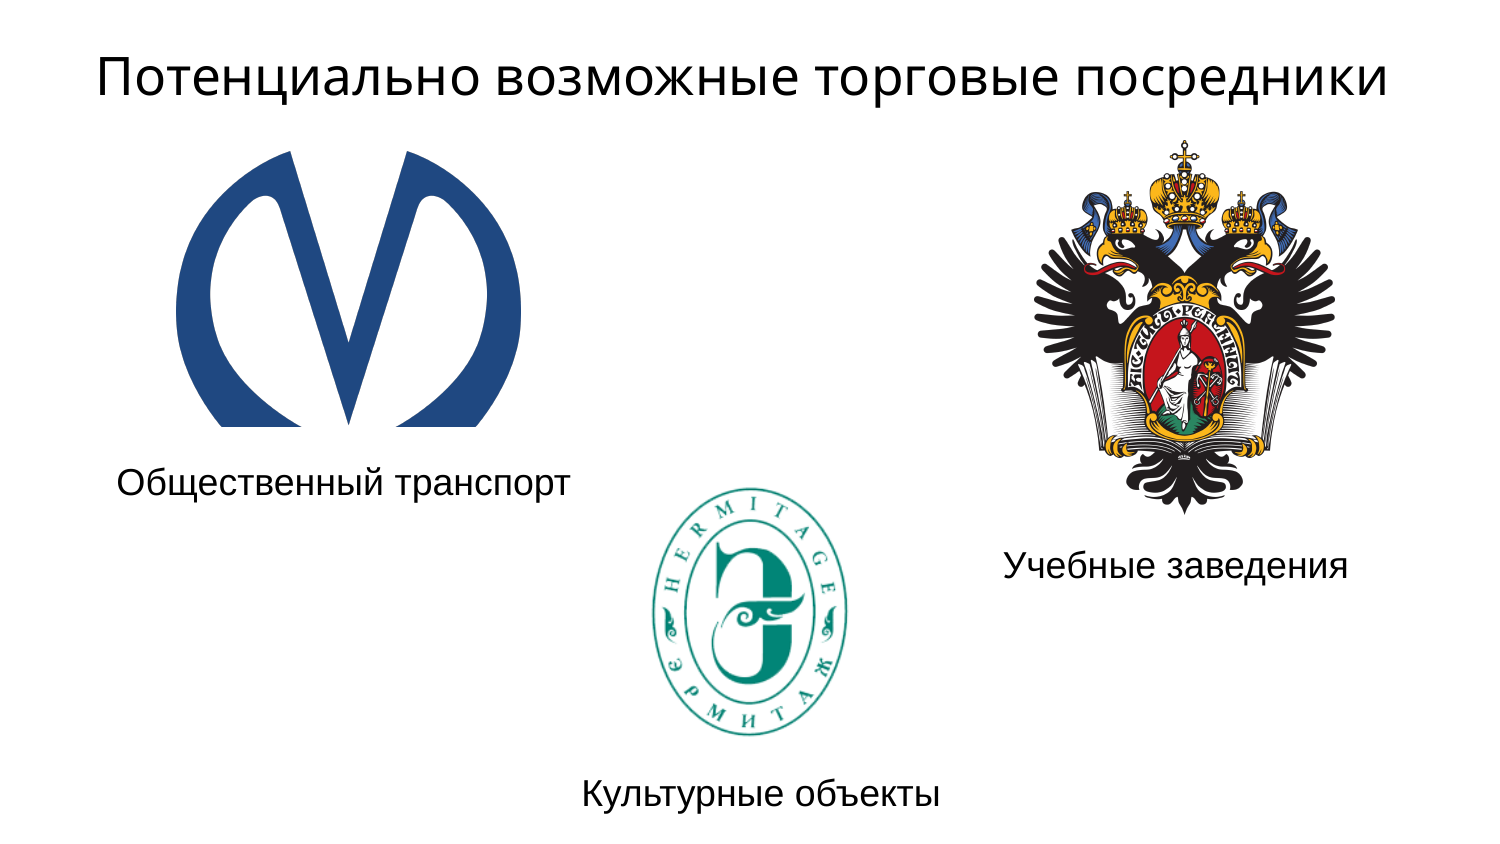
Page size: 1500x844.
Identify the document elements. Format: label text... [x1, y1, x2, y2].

picture [1034, 140, 1335, 515]
text_box Общественный транспорт [101, 443, 596, 550]
text_box Культурные объекты [566, 754, 1127, 826]
title Потенциально возможные торговые посредники [51, 0, 1449, 113]
text_box Учебные заведения [987, 525, 1482, 611]
picture [624, 464, 876, 755]
picture [176, 151, 521, 427]
